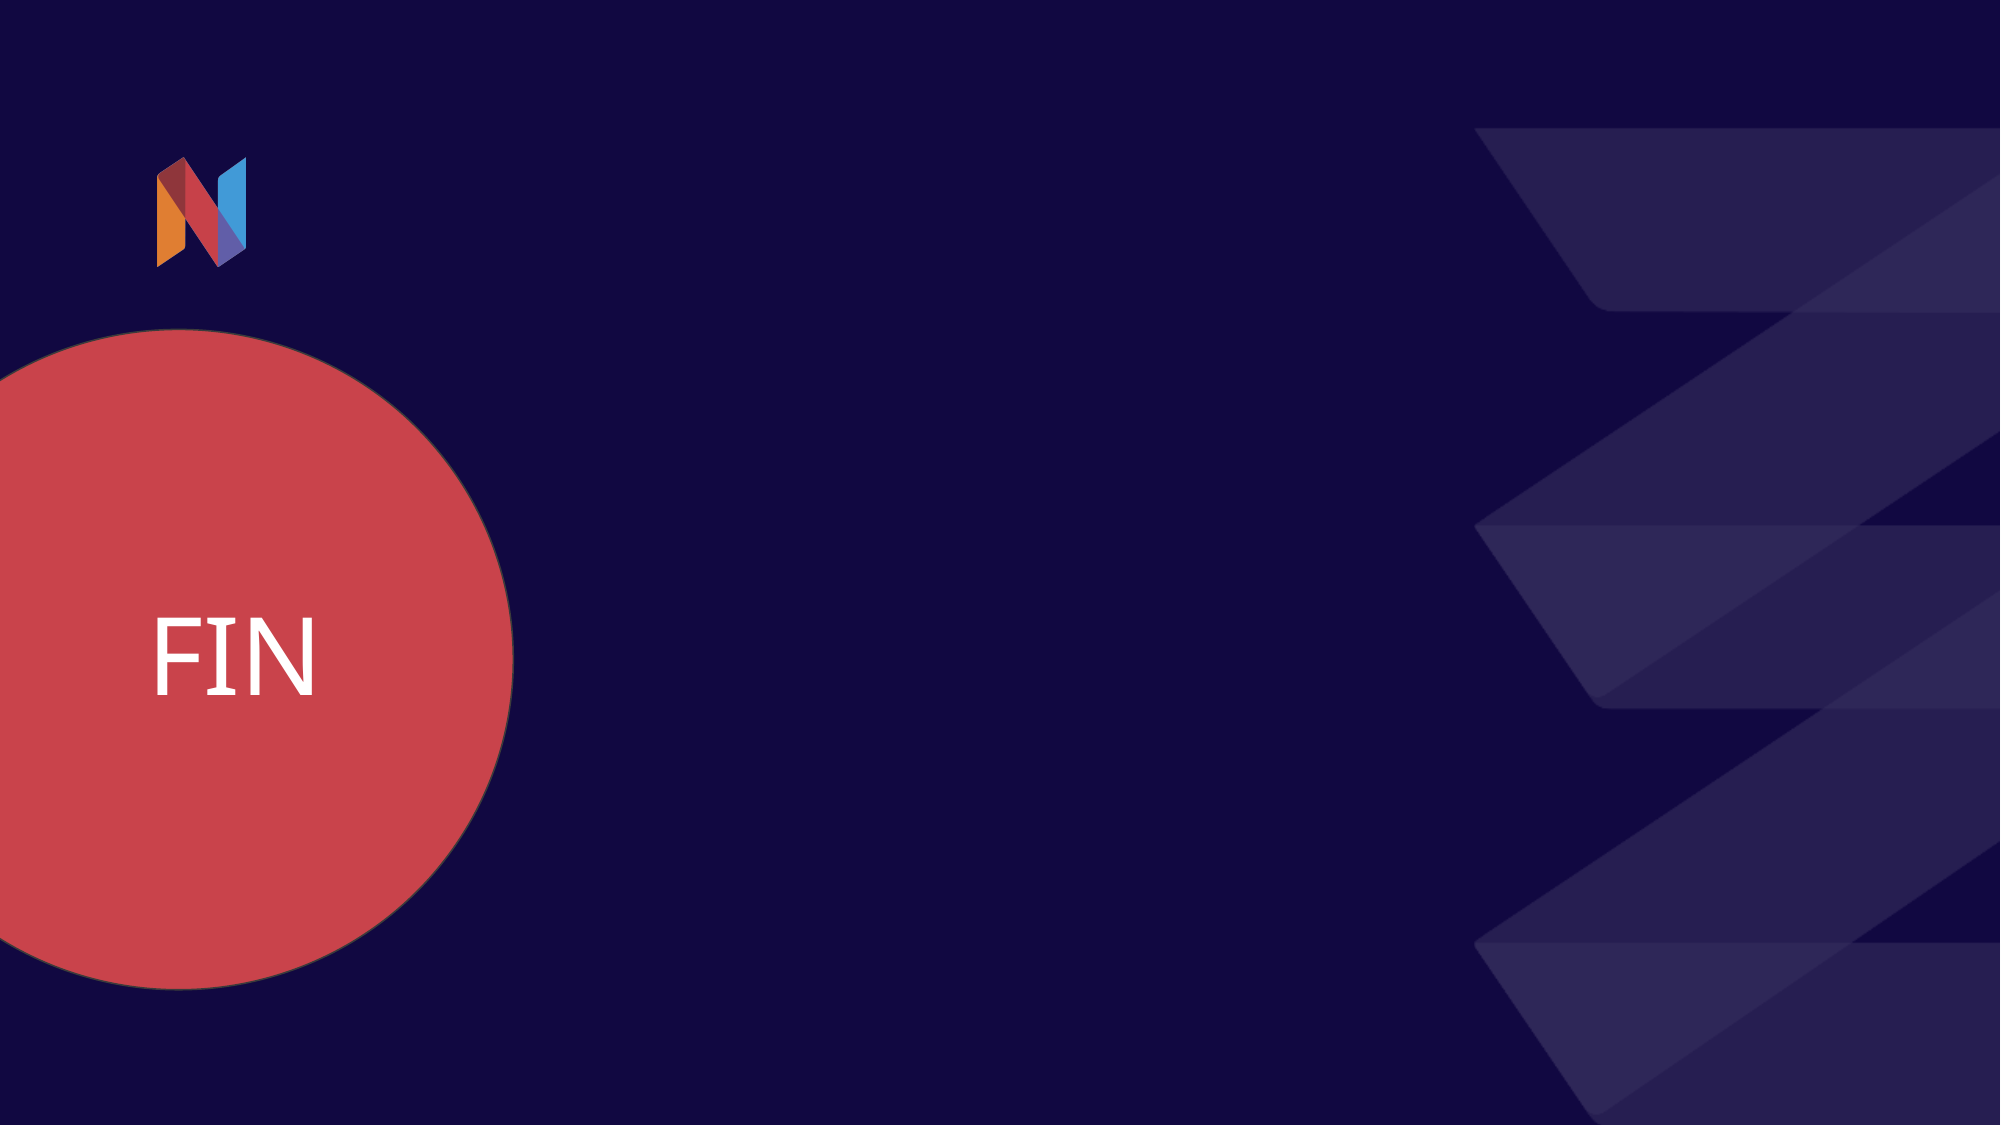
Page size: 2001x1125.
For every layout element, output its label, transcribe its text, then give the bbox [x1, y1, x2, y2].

title FIN [147, 601, 1438, 790]
picture [157, 157, 246, 267]
